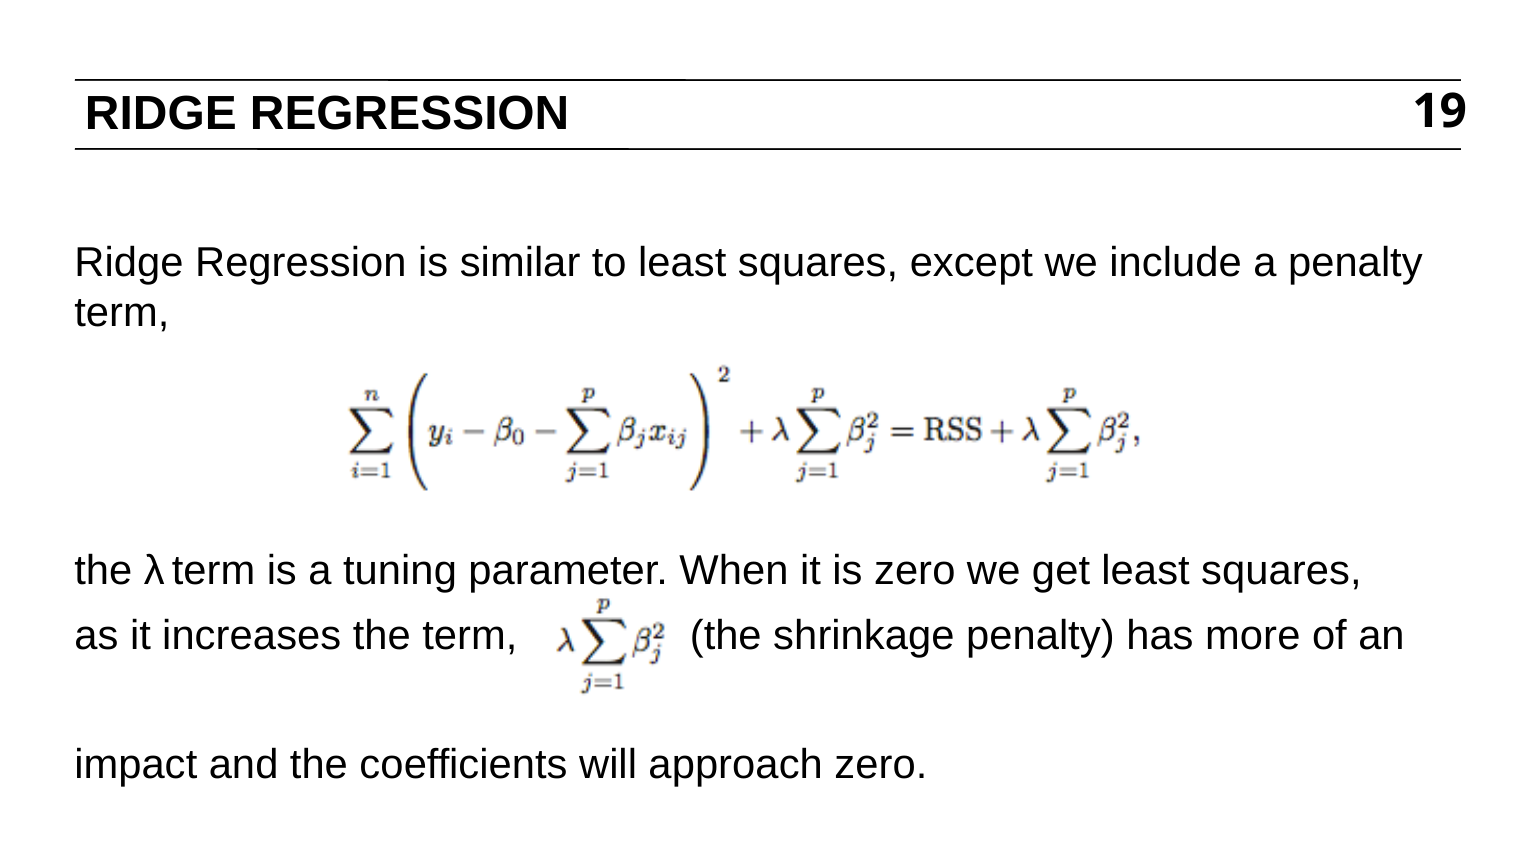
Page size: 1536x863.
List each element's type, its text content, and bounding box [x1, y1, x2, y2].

title RIDGE REGRESSION [76, 82, 1369, 234]
picture [550, 595, 673, 703]
picture [309, 350, 1227, 521]
text_box Ridge Regression is similar to least squares, except we include a penalty term, the λ term is a tuning parameter. When it is zero we get least squares, as it increases the term, (the shrinkage penalty) has more of an impact and the coefficients will approach zero. [74, 234, 1462, 787]
slide_number 19 [1410, 83, 1470, 142]
